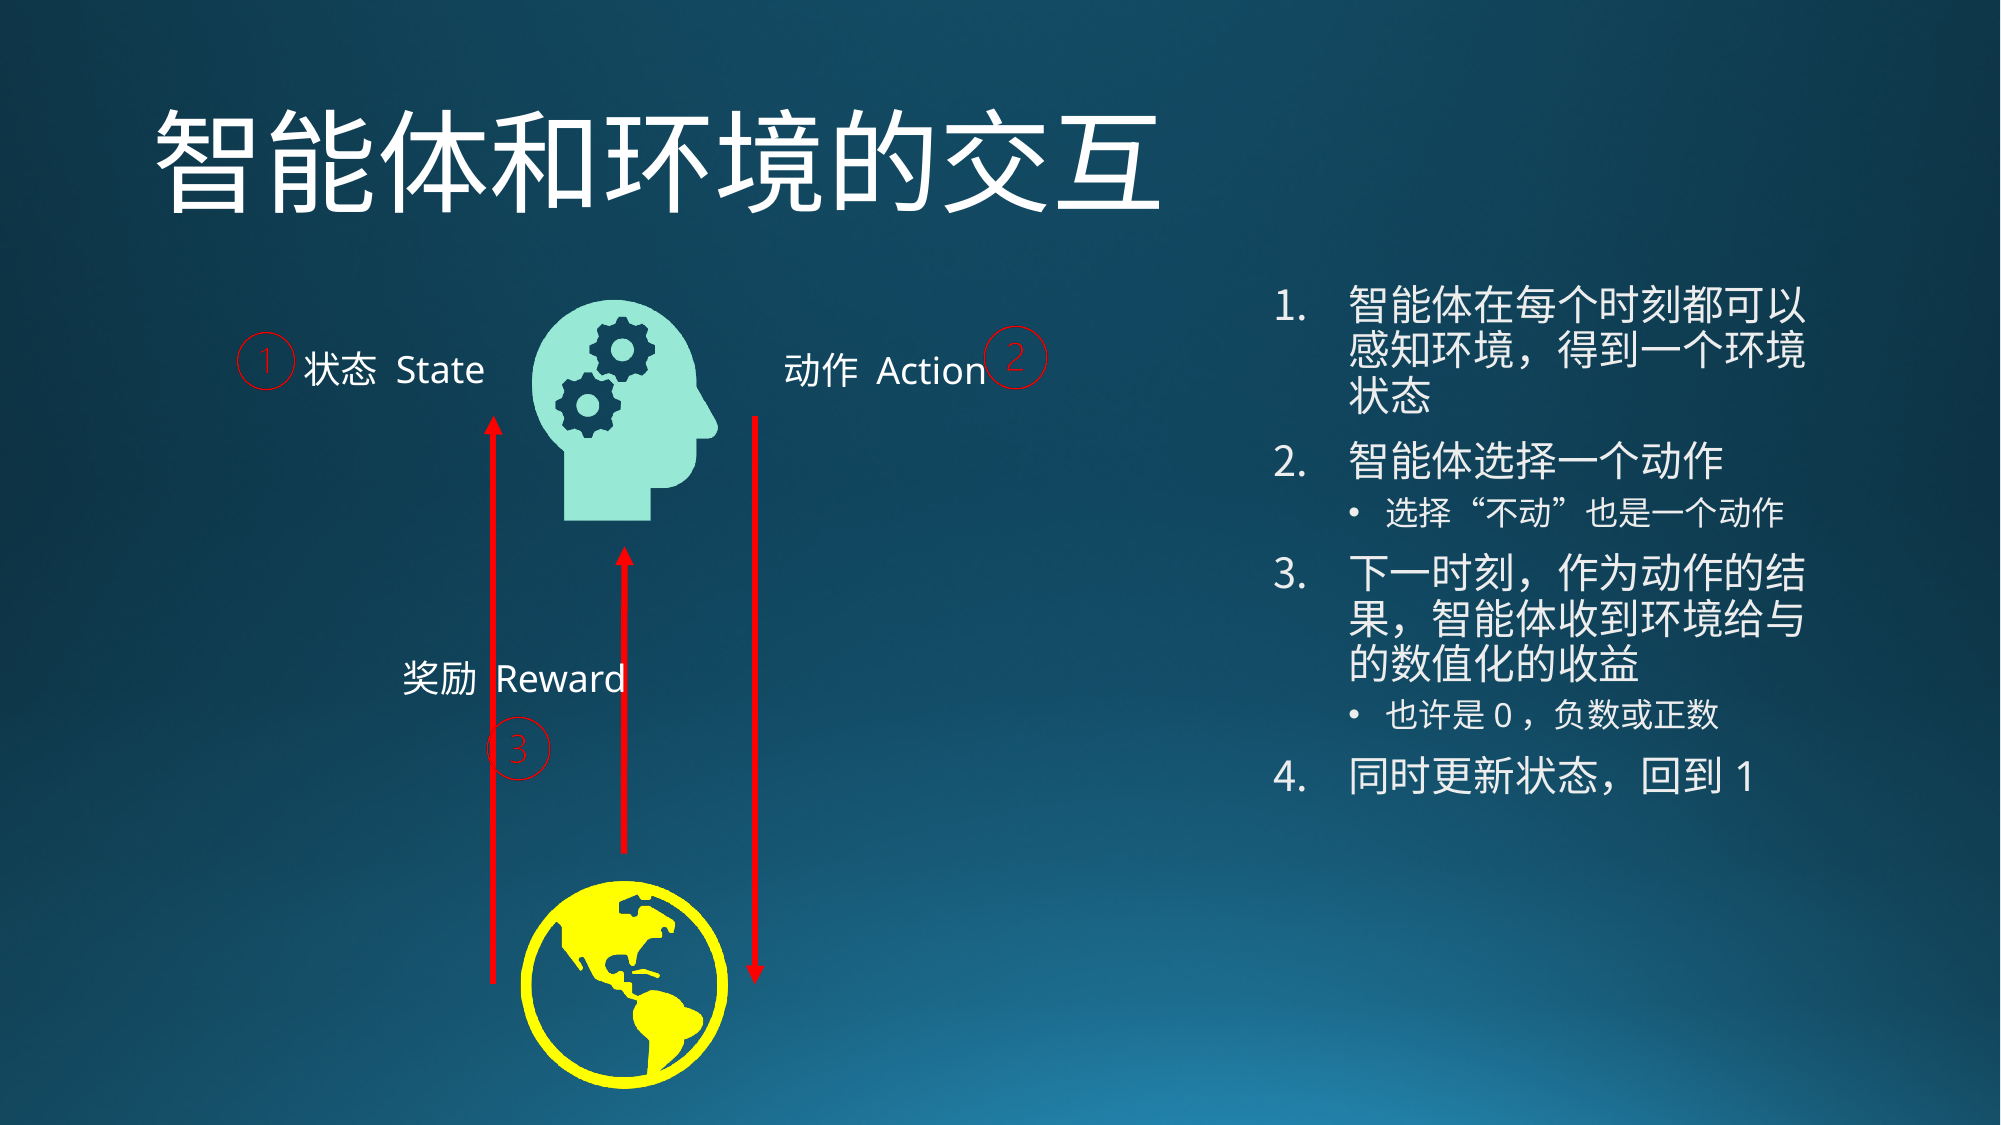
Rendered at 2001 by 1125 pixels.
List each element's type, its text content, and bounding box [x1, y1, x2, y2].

list 智能体在每个时刻都可以感知环境，得到一个环境状态 智能体选择一个动作 选择“不动”也是一个动作 下一时刻，作为动作的结果，智能体收到环境给与的数值化的收益 也许是0，负数或正数 同时更新状态，回到1 [1258, 277, 1850, 992]
picture [0, 0, 2001, 1125]
title 智能体和环境的交互 [137, 59, 1863, 278]
